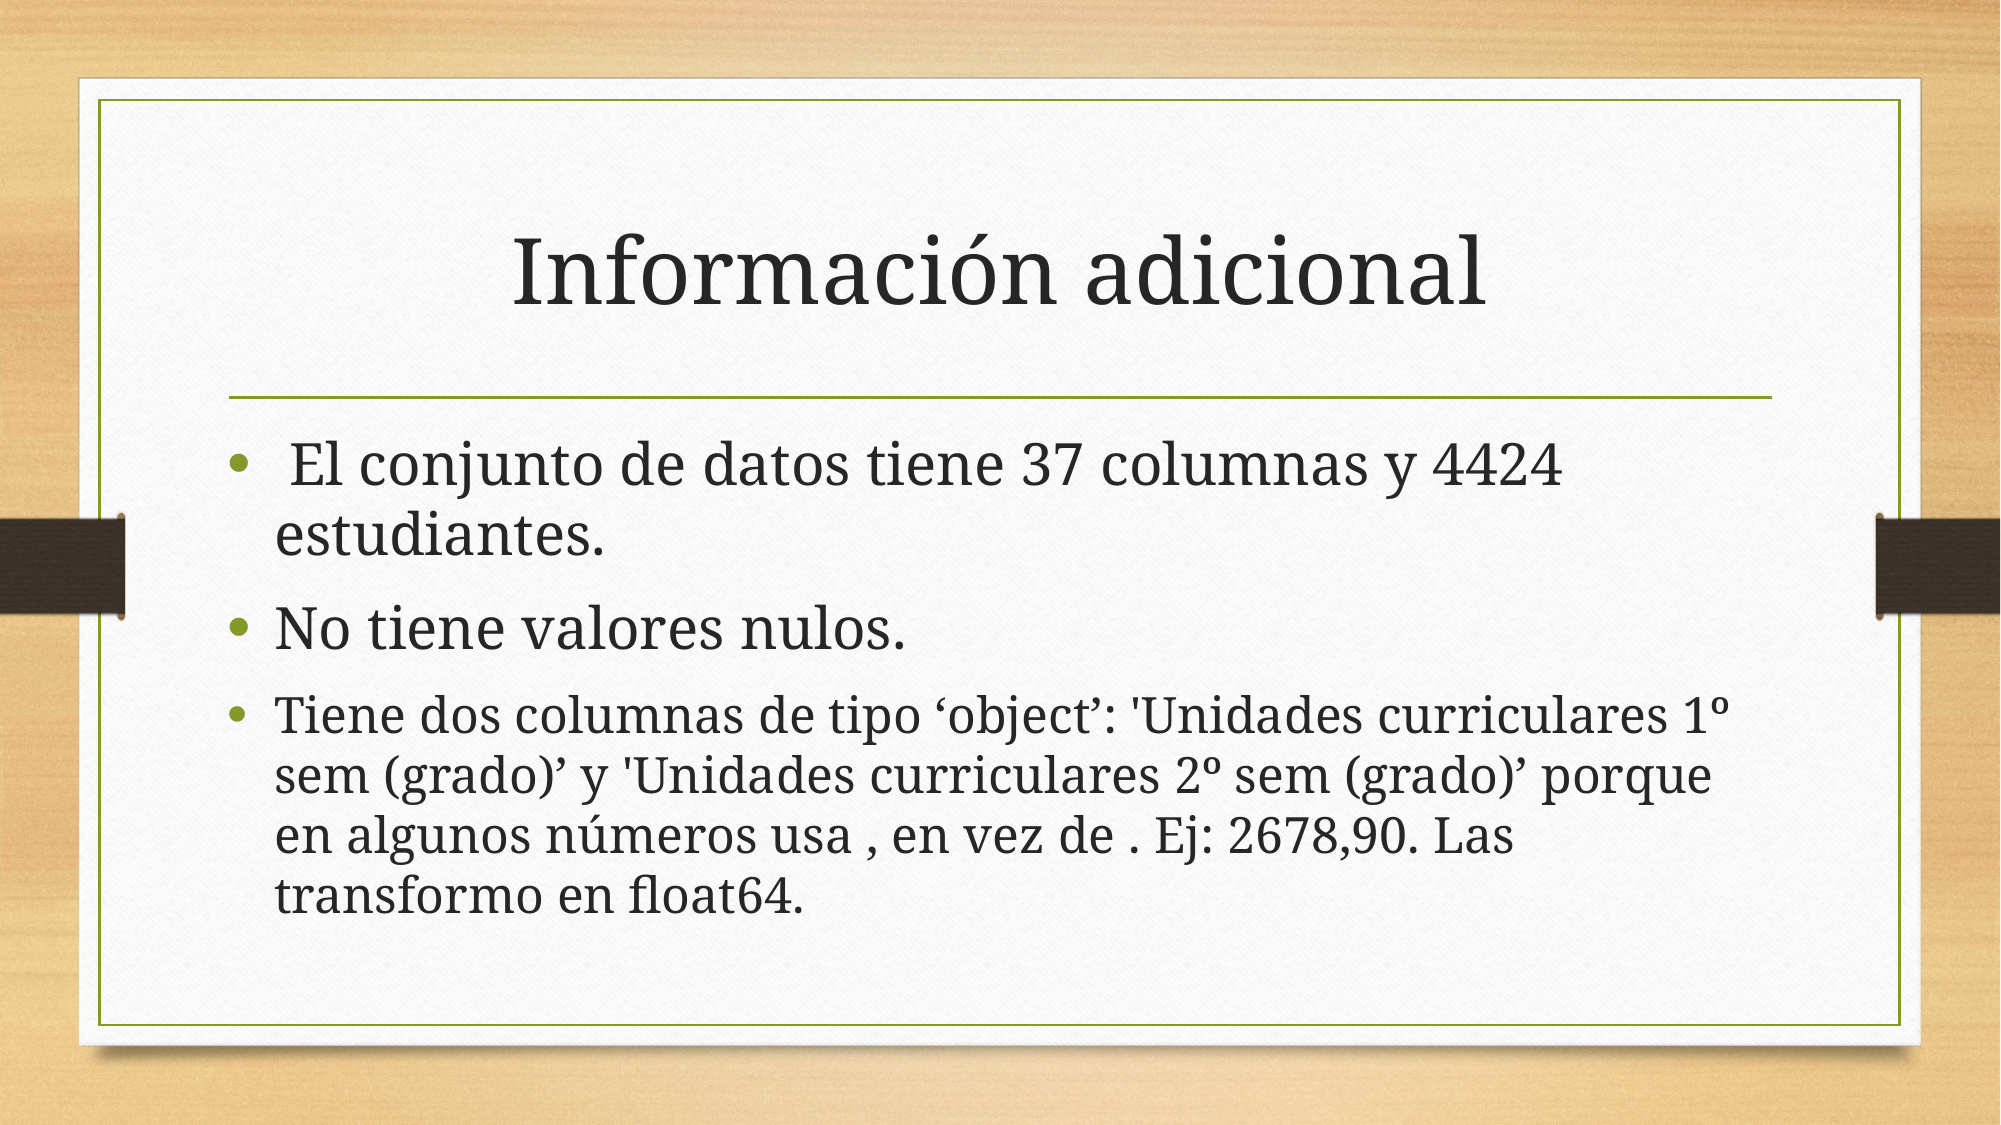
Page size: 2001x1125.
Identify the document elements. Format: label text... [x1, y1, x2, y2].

picture [0, 0, 2001, 1125]
title Información adicional [212, 161, 1788, 375]
list El conjunto de datos tiene 37 columnas y 4424 estudiantes. No tiene valores nulos. Tiene dos columnas de tipo ‘object’: 'Unidades curriculares 1º sem (grado)’ y 'Unidades curriculares 2º sem (grado)’ porque en algunos números usa , en vez de . Ej: 2678,90. Las transformo en float64. [212, 419, 1788, 964]
